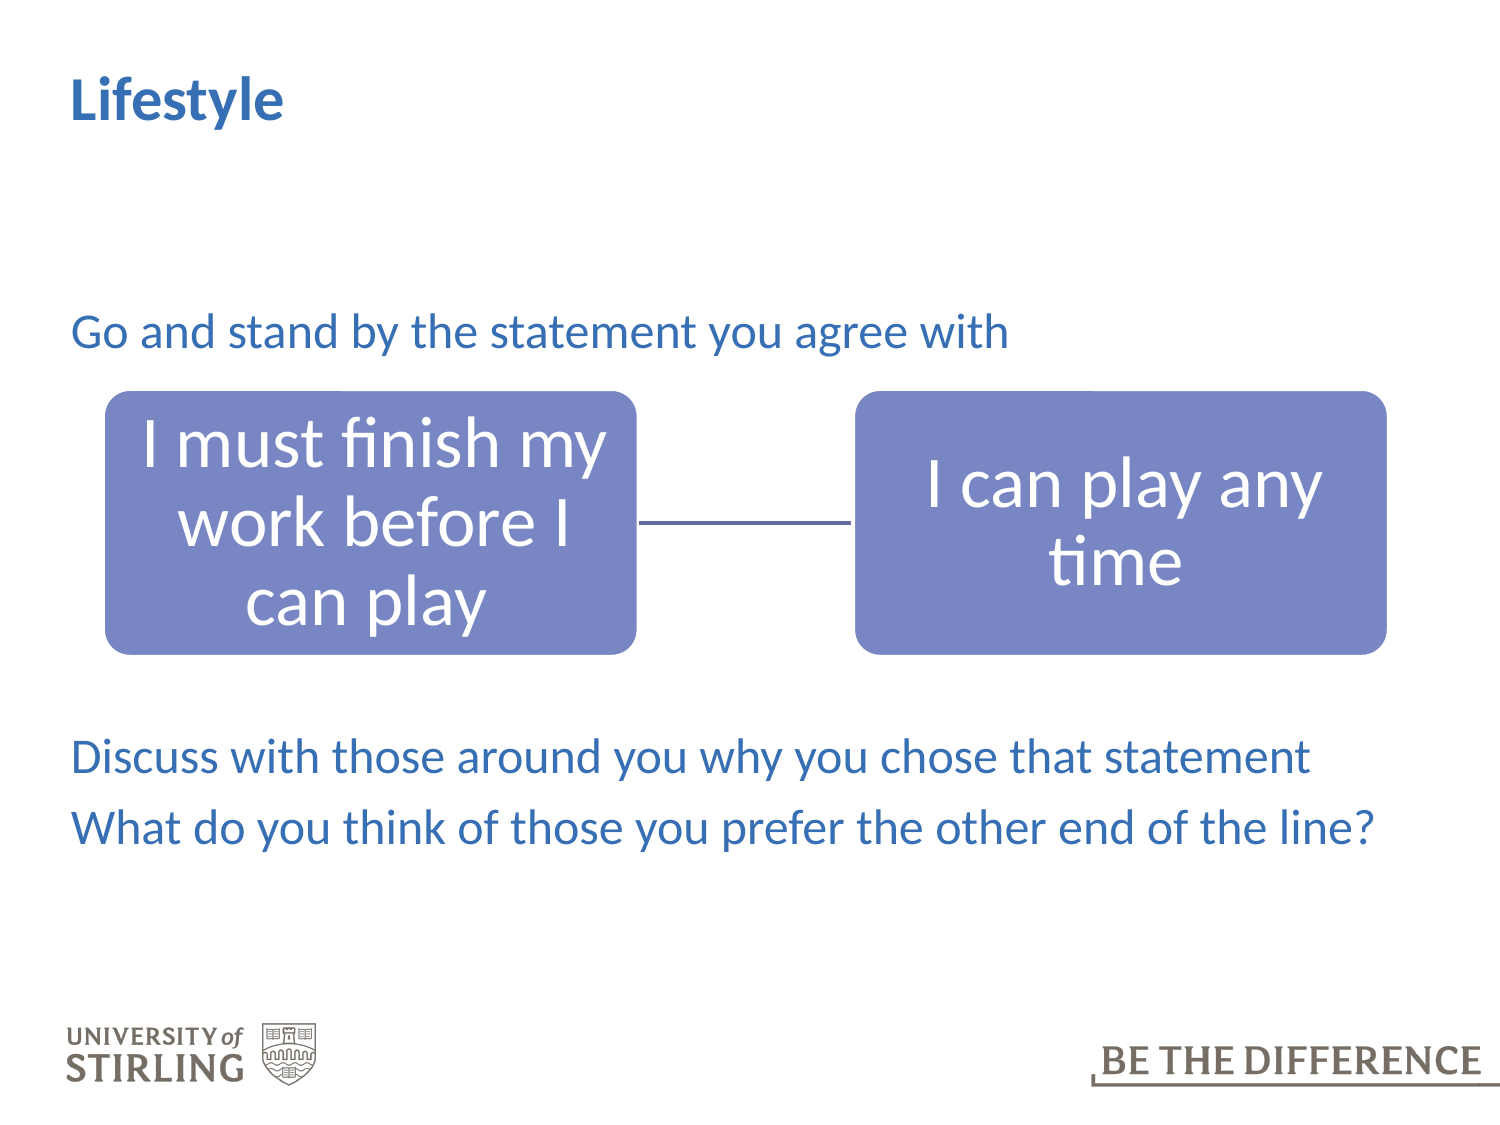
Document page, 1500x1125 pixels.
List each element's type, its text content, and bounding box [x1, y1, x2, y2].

title Lifestyle [70, 70, 1430, 290]
picture [63, 1020, 320, 1088]
picture [1090, 1043, 1500, 1092]
list Go and stand by the statement you agree with Discuss with those around you why you chose that statement What do you think of those you prefer the other end of the line? [70, 299, 1430, 979]
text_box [70, 388, 1422, 658]
